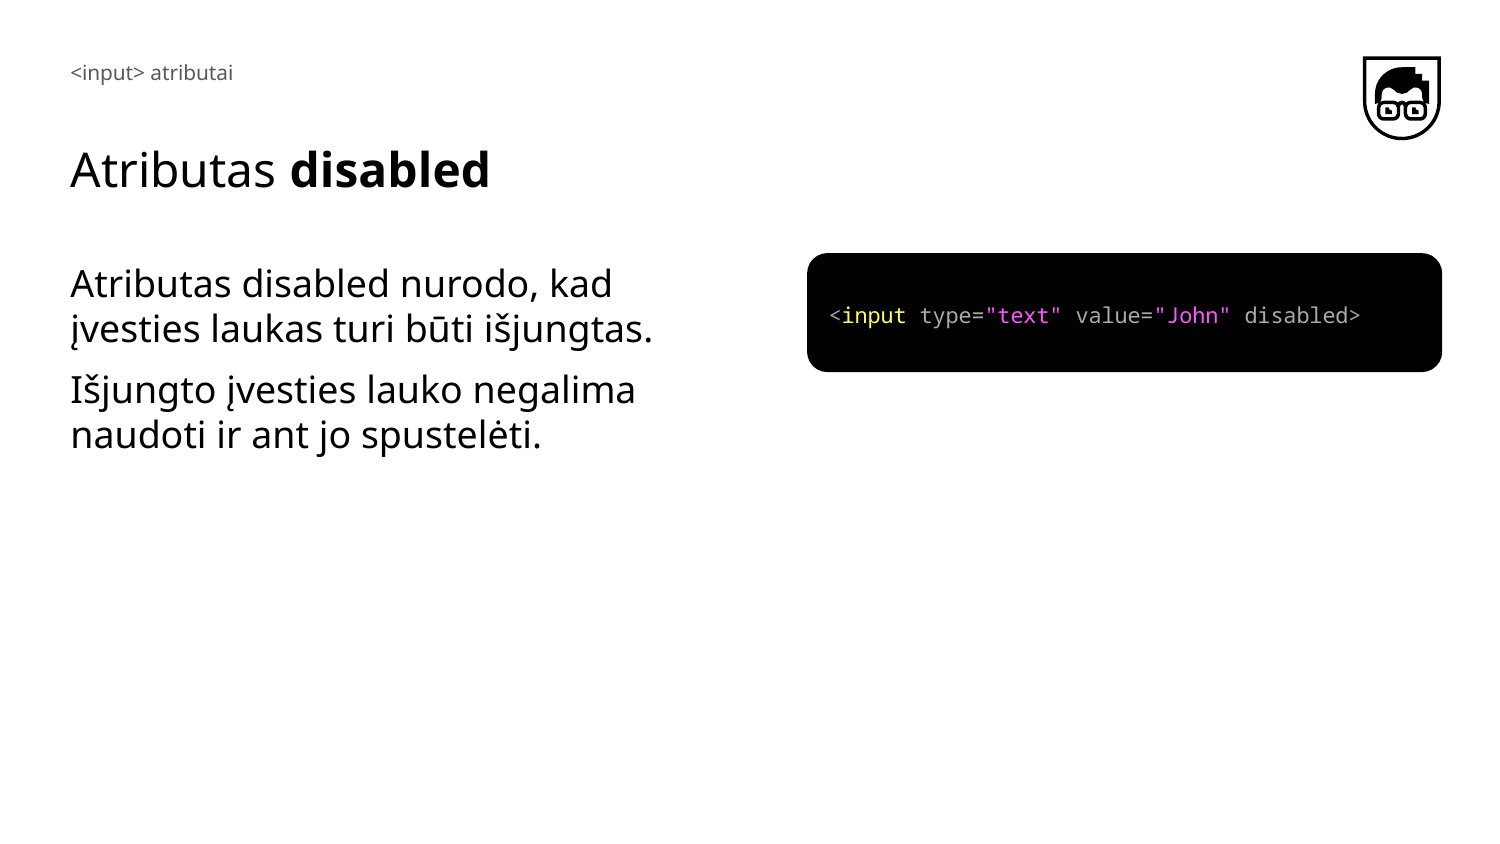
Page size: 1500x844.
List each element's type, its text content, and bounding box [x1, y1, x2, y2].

list <input> atributai [59, 56, 750, 113]
title Atributas disabled [59, 140, 1325, 208]
text_box <input type="text" value="John" disabled> [807, 253, 1442, 372]
list Atributas disabled nurodo, kad įvesties laukas turi būti išjungtas. Išjungto įvesties lauko negalima naudoti ir ant jo spustelėti. [59, 253, 693, 801]
